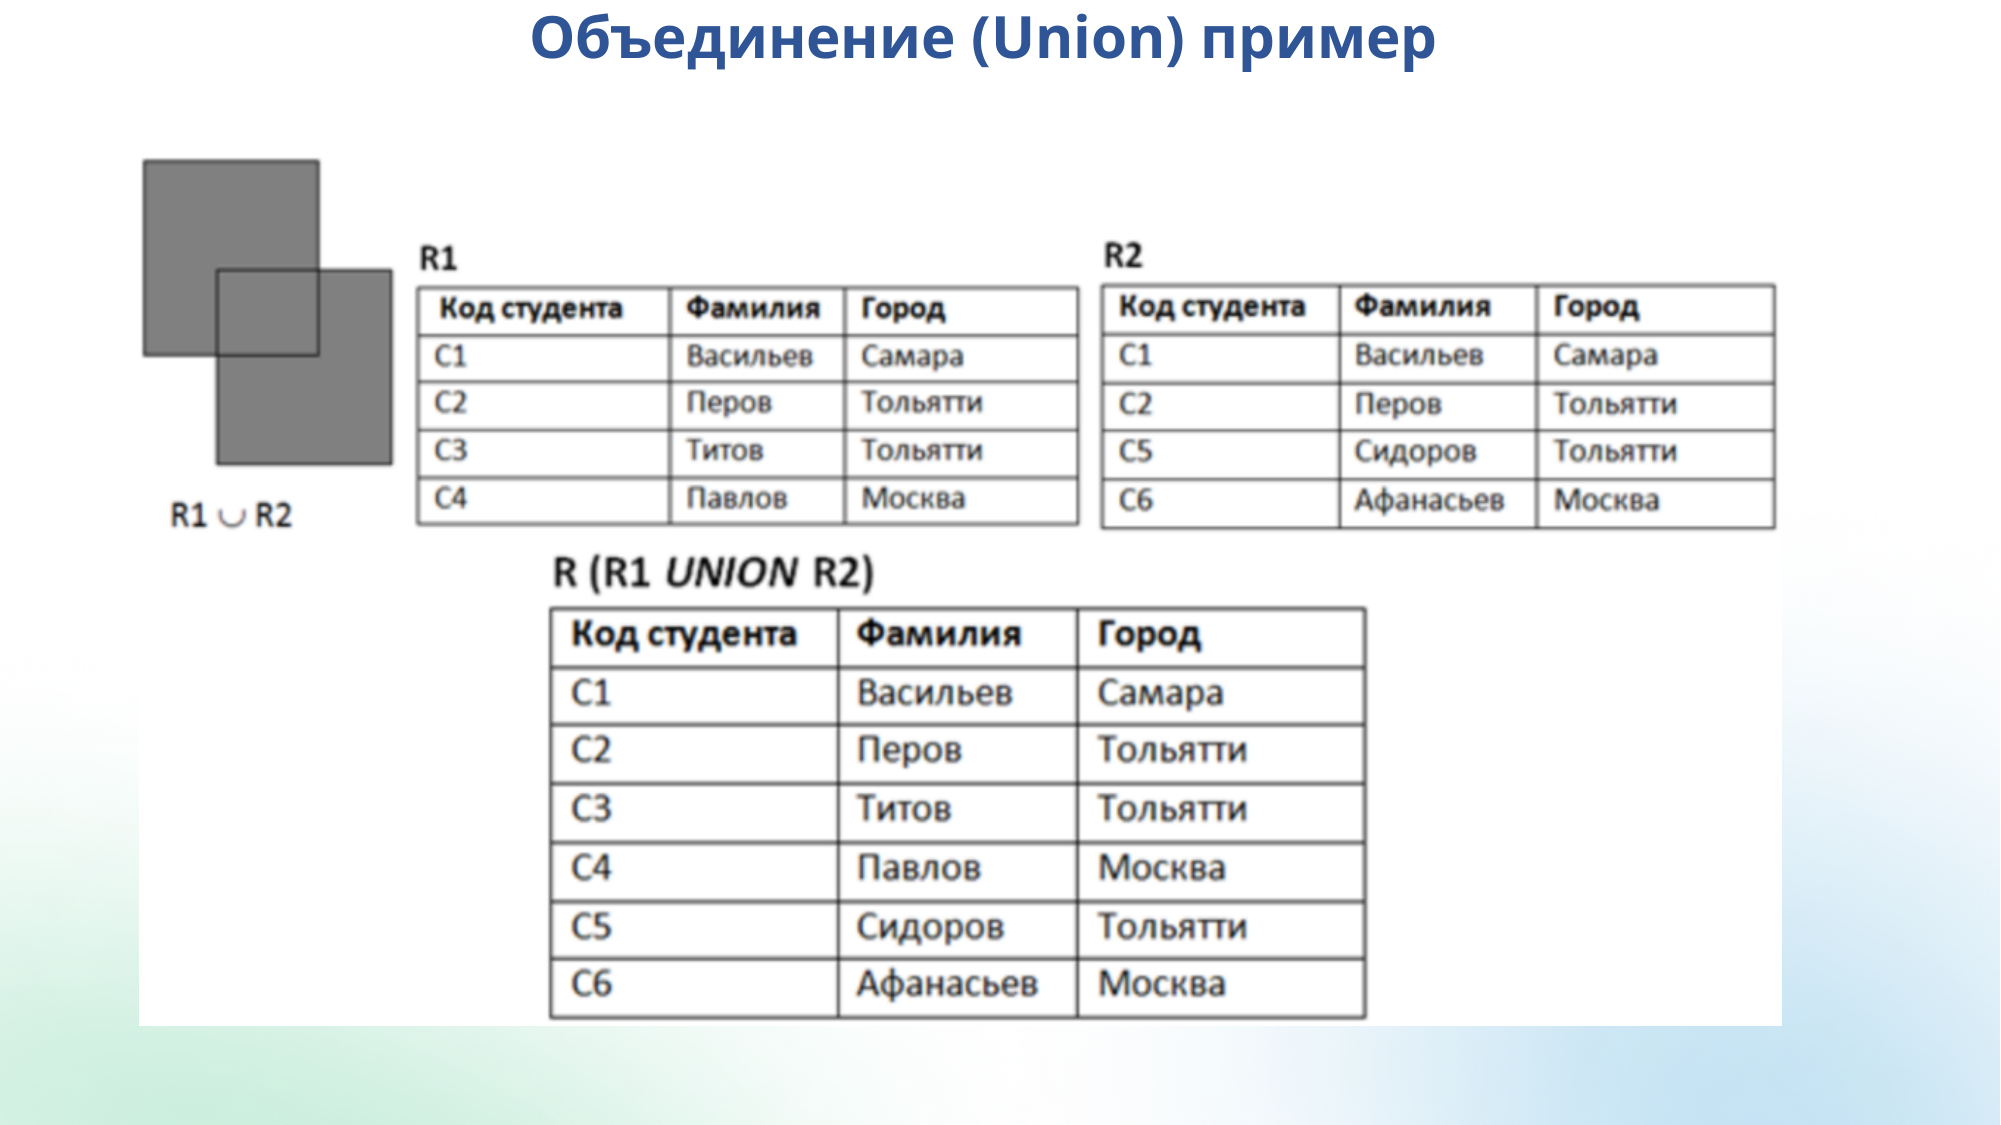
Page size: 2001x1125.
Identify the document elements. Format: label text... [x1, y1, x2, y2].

picture [0, 156, 2000, 1125]
text_box Объединение (Union) пример [298, 37, 1669, 97]
